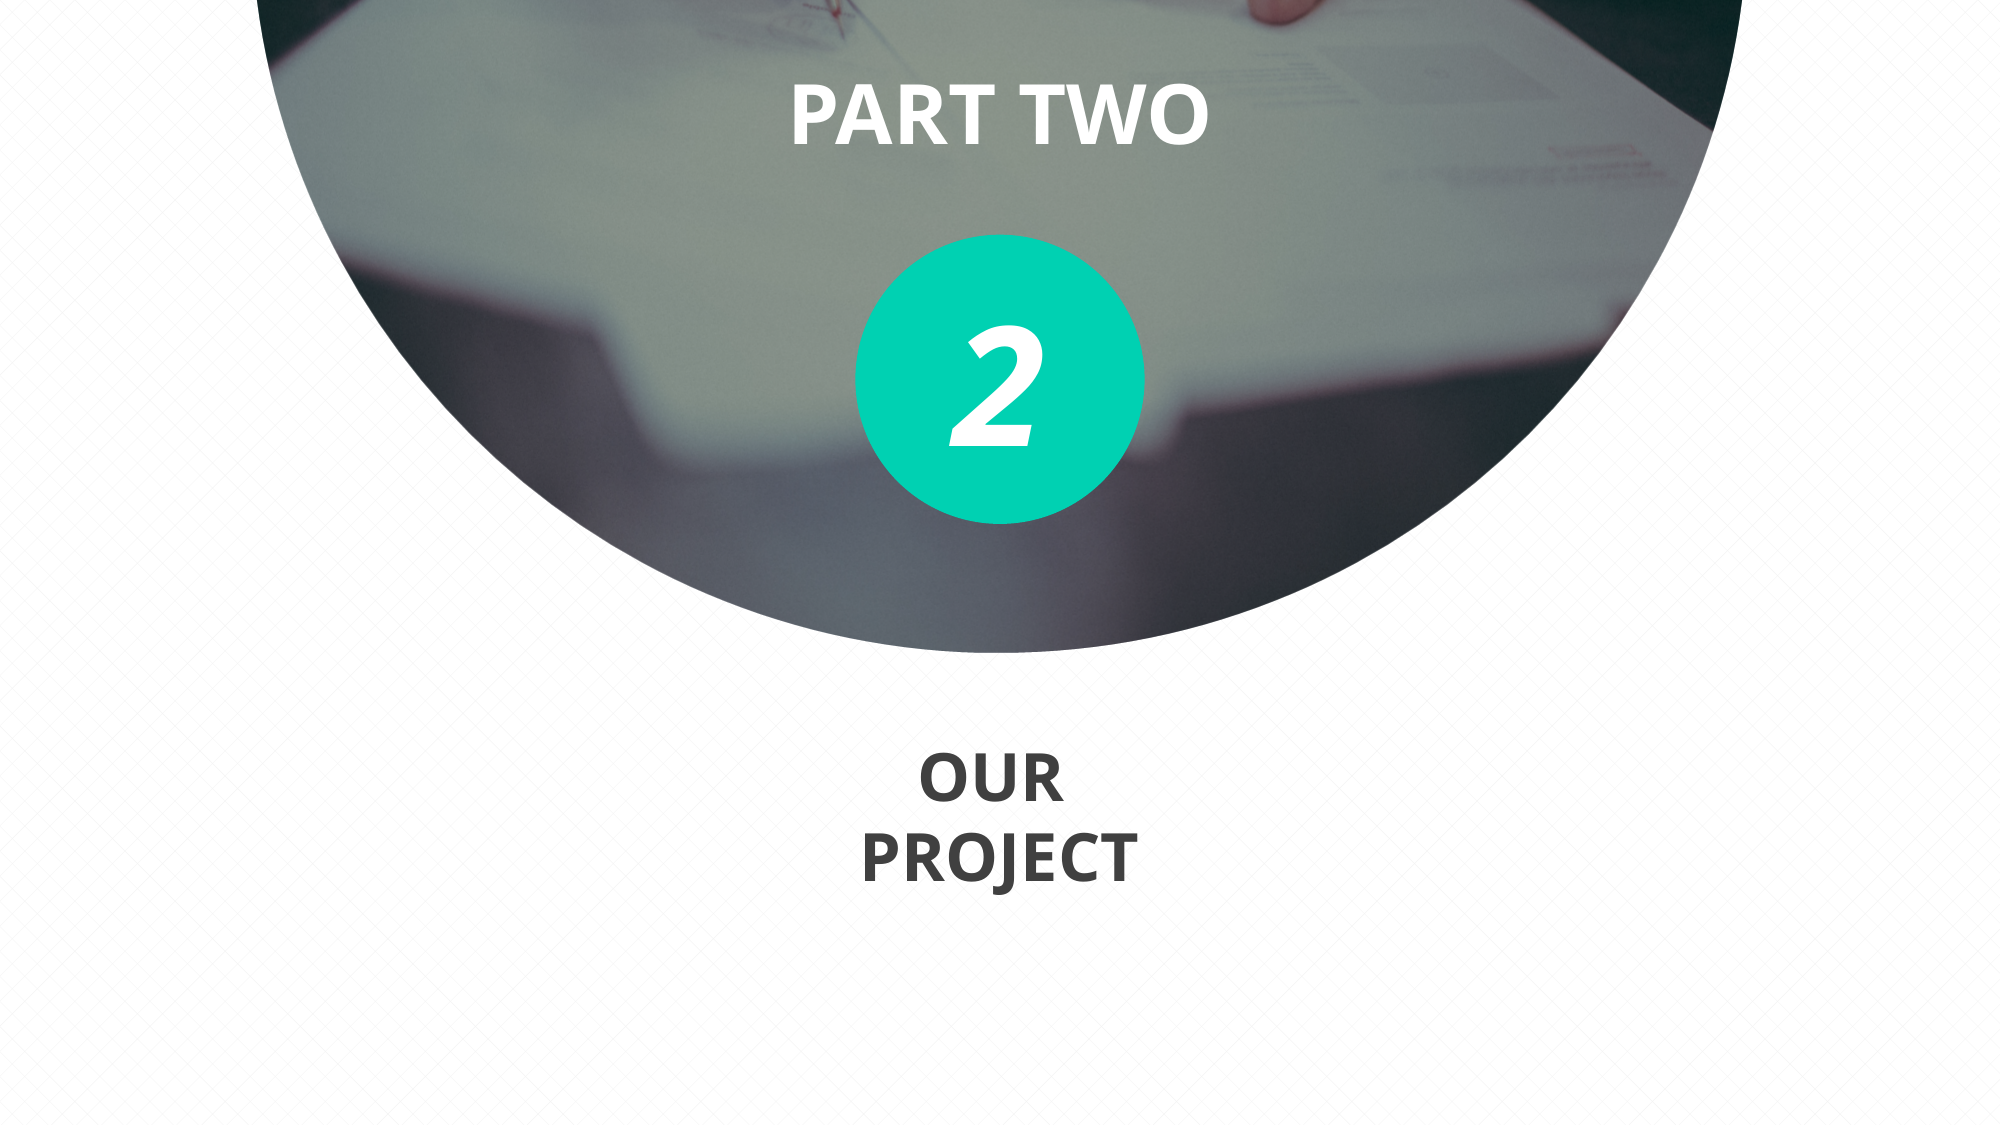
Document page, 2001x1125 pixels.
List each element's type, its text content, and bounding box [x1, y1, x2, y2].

text_box OUR PROJECT [218, 740, 1782, 891]
picture [251, 0, 1748, 653]
